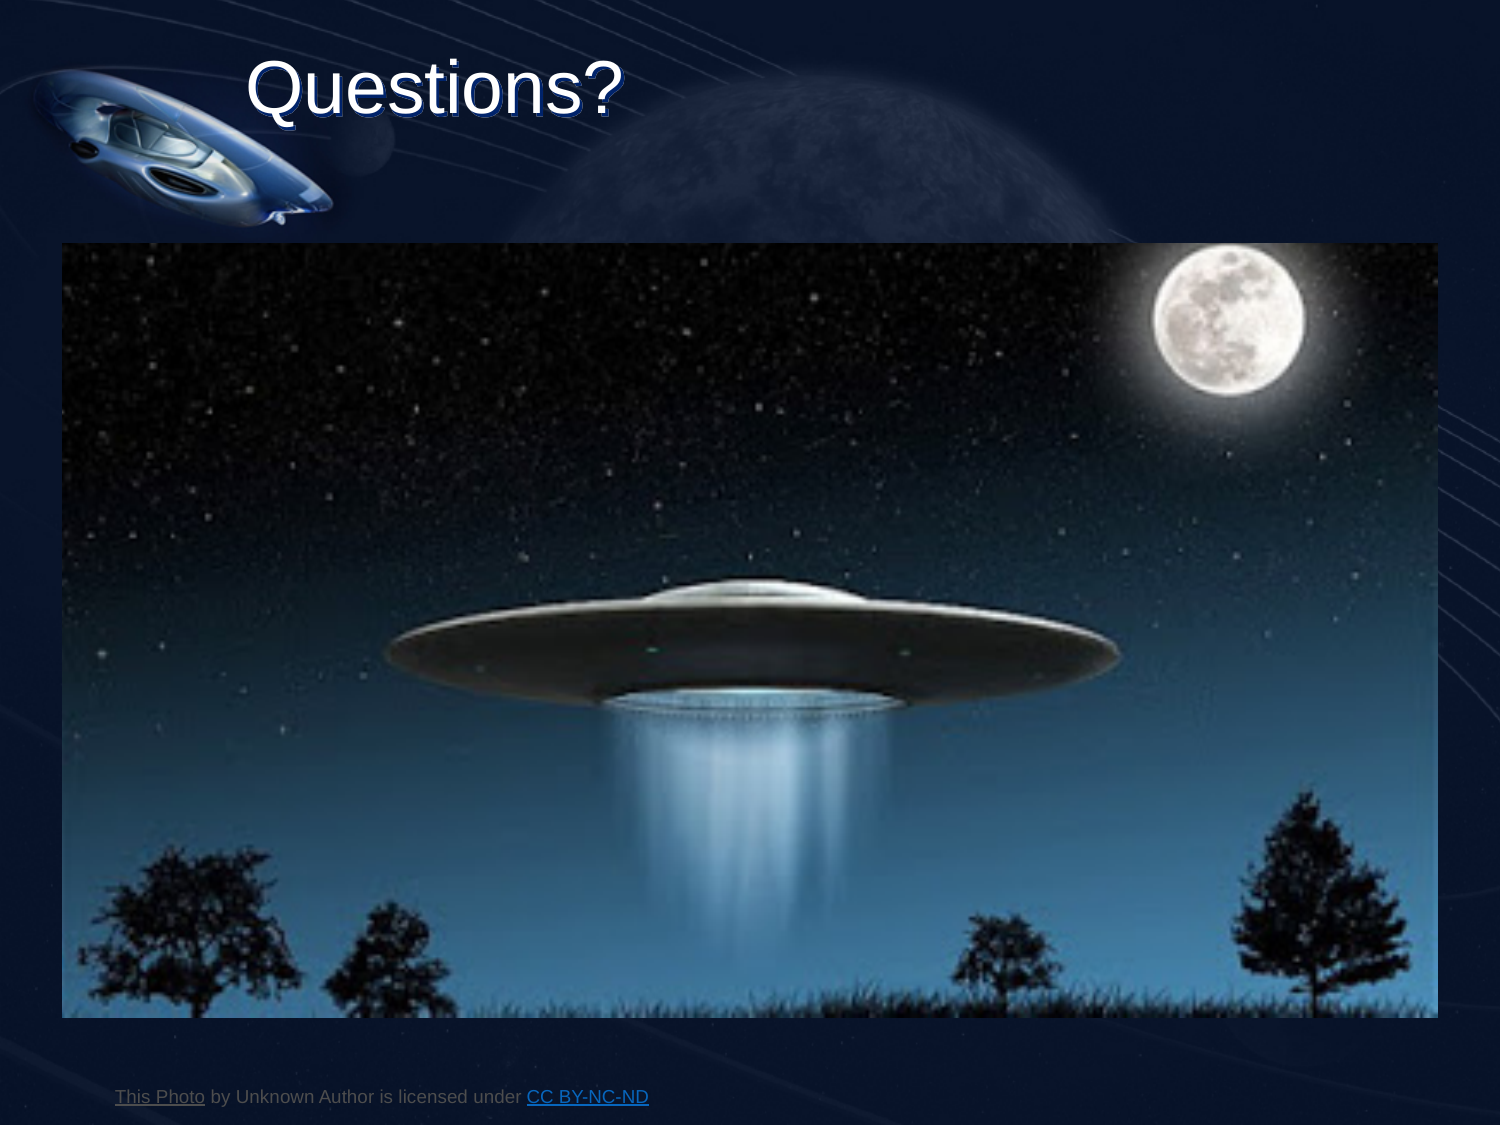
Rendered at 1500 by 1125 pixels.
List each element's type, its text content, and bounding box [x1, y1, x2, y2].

picture [0, 0, 1500, 1125]
title Questions? [230, 41, 1436, 126]
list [61, 243, 1438, 1018]
text_box This Photo by Unknown Author is licensed under CC BY-NC-ND [100, 1077, 668, 1115]
